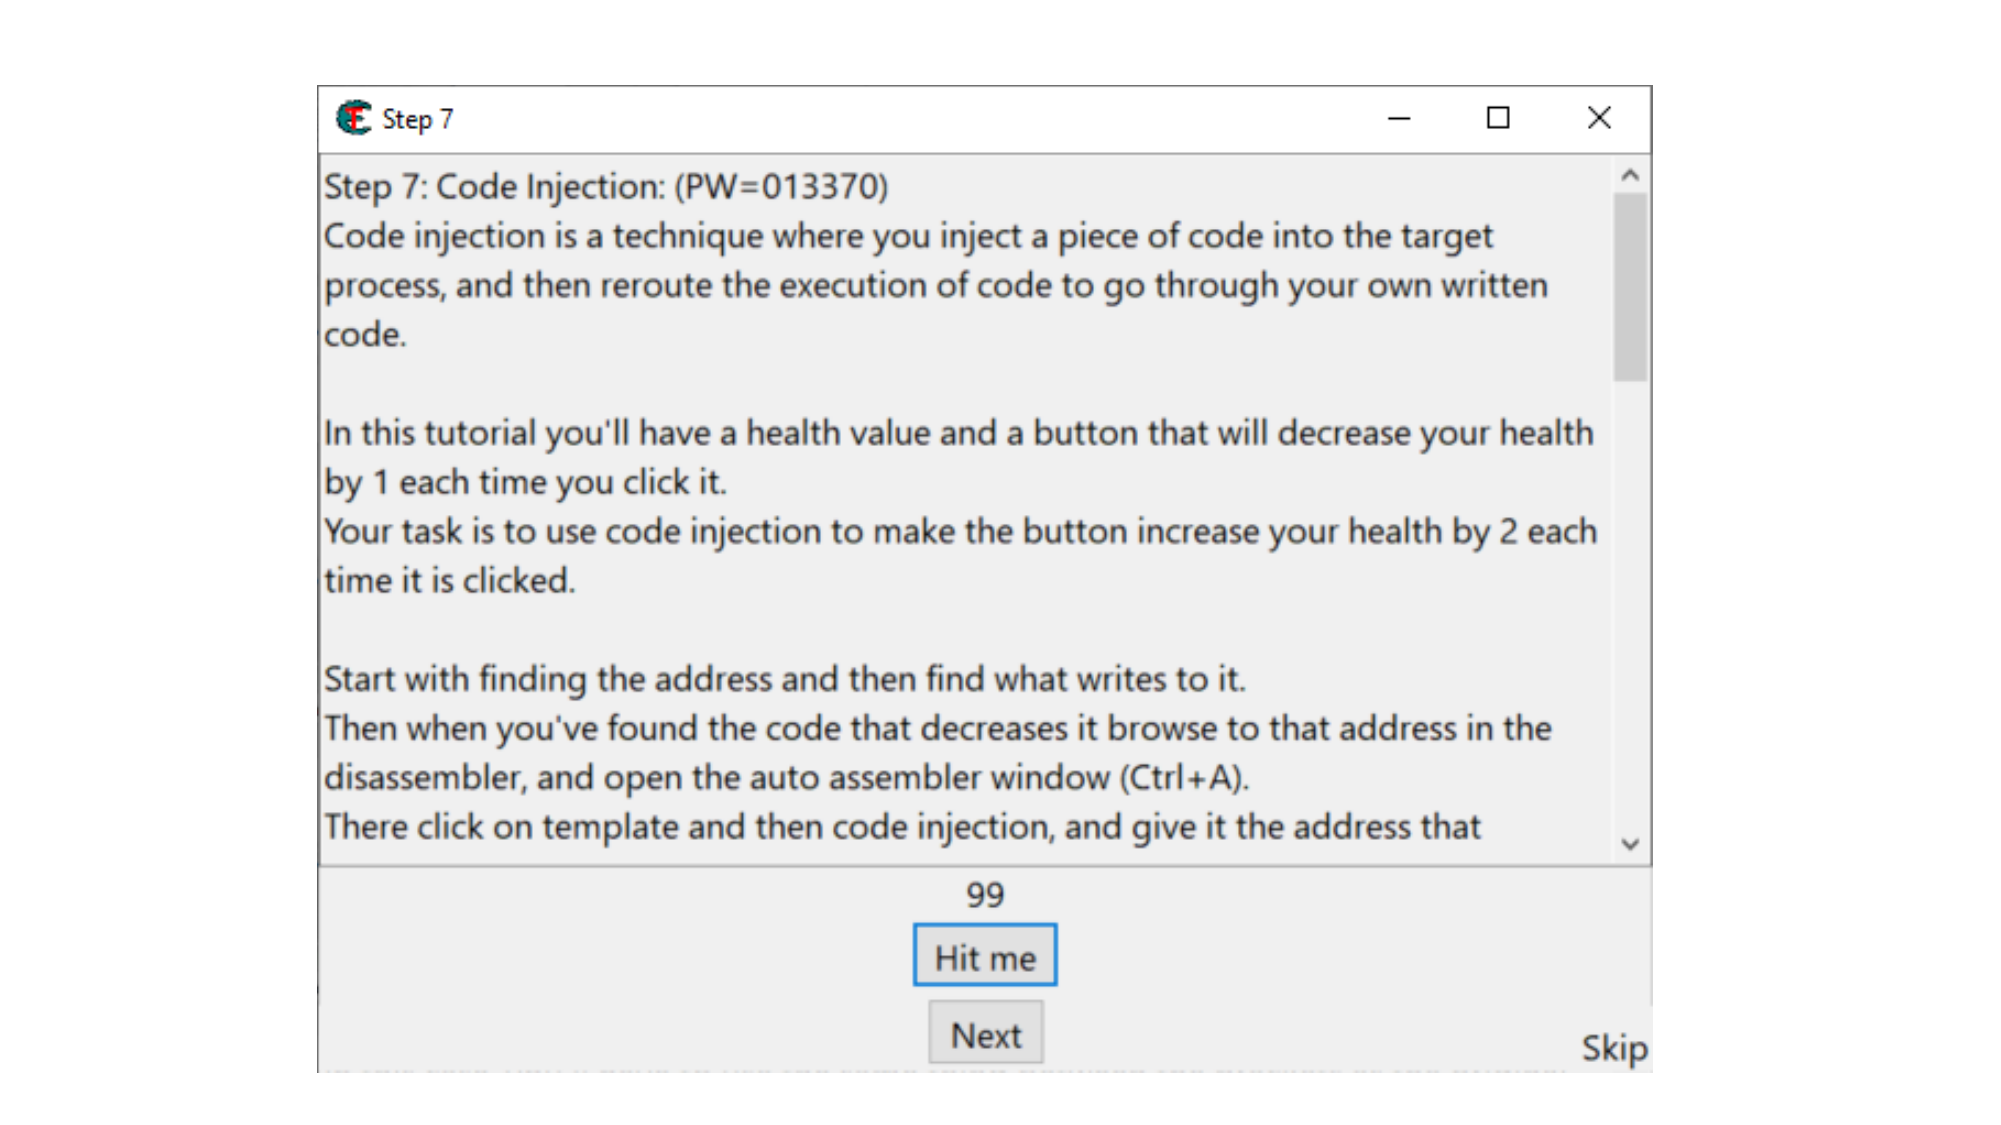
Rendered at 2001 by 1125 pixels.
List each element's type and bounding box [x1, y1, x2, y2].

list [317, 85, 1653, 1074]
